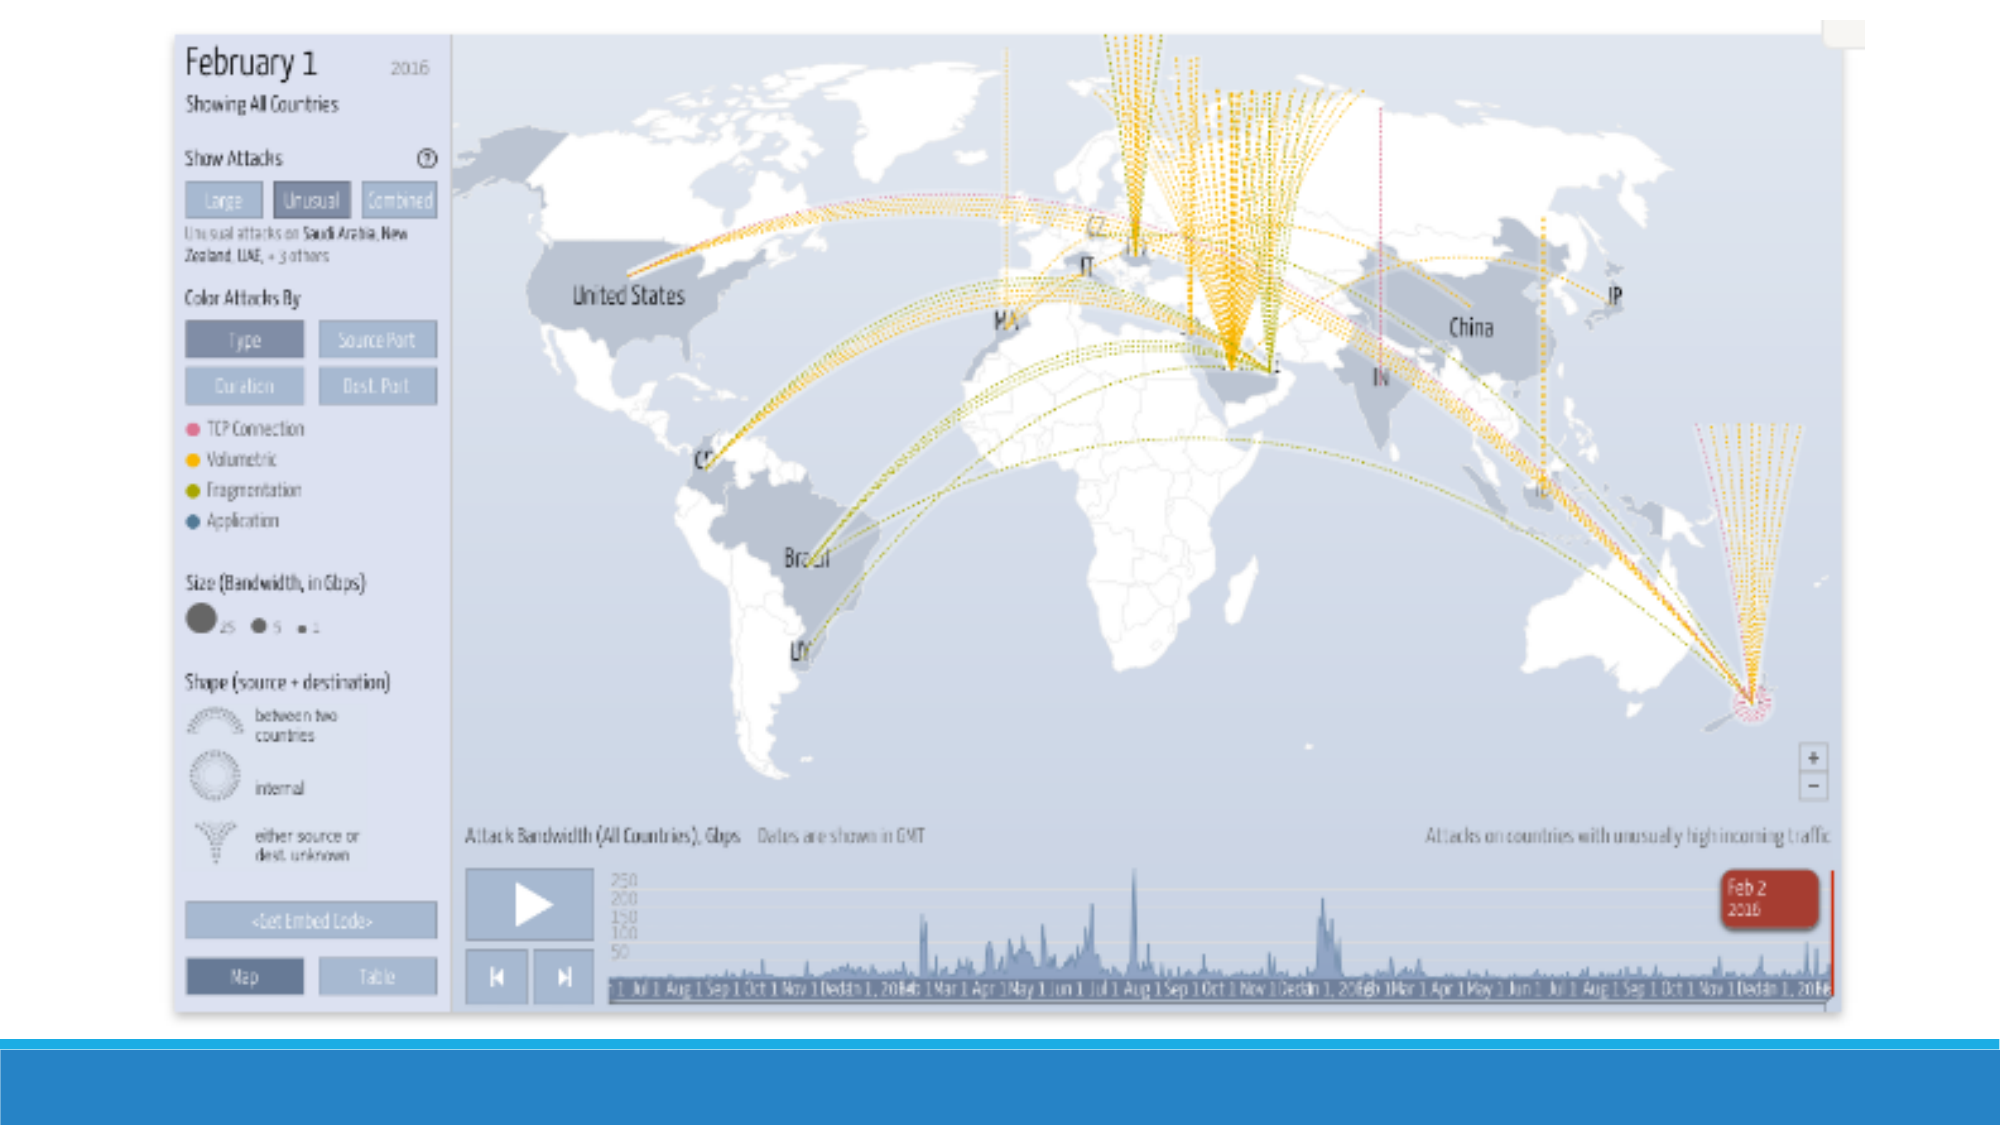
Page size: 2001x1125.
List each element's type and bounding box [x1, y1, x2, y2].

picture [158, 19, 1865, 1038]
